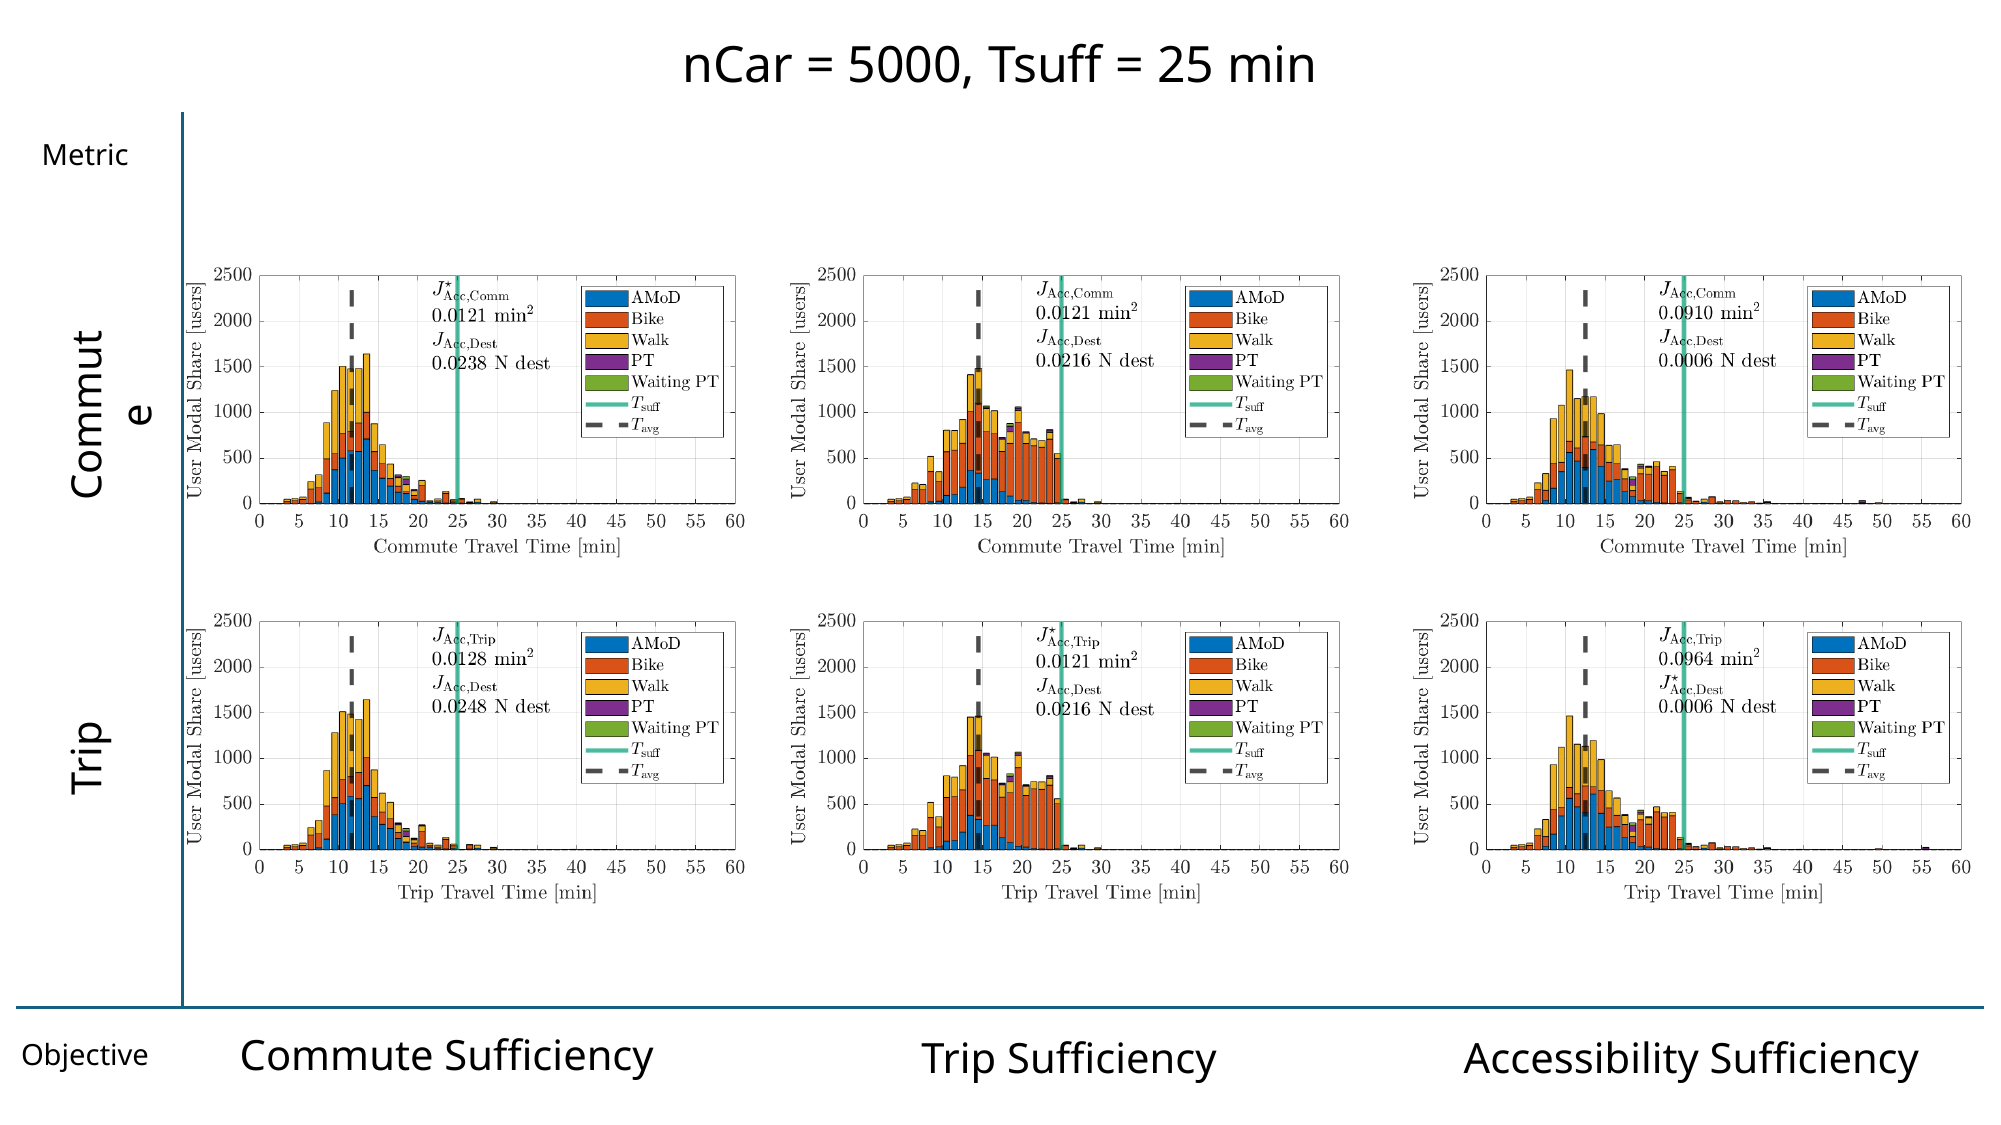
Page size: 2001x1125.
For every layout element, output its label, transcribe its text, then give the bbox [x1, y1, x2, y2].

picture [788, 611, 1351, 906]
text_box Commute Sufficiency [169, 1021, 724, 1087]
picture [184, 611, 747, 906]
text_box Trip Sufficiency [792, 1024, 1346, 1089]
picture [184, 265, 747, 559]
text_box Metric [23, 128, 148, 179]
text_box nCar = 5000, Tsuff = 25 min [559, 24, 1441, 100]
text_box Objective [0, 1029, 171, 1079]
picture [1410, 265, 1973, 559]
picture [788, 265, 1351, 559]
text_box Trip [52, 651, 118, 866]
text_box Accessibility Sufficiency [1414, 1024, 1969, 1089]
text_box Commute [52, 308, 168, 523]
picture [1410, 611, 1973, 906]
